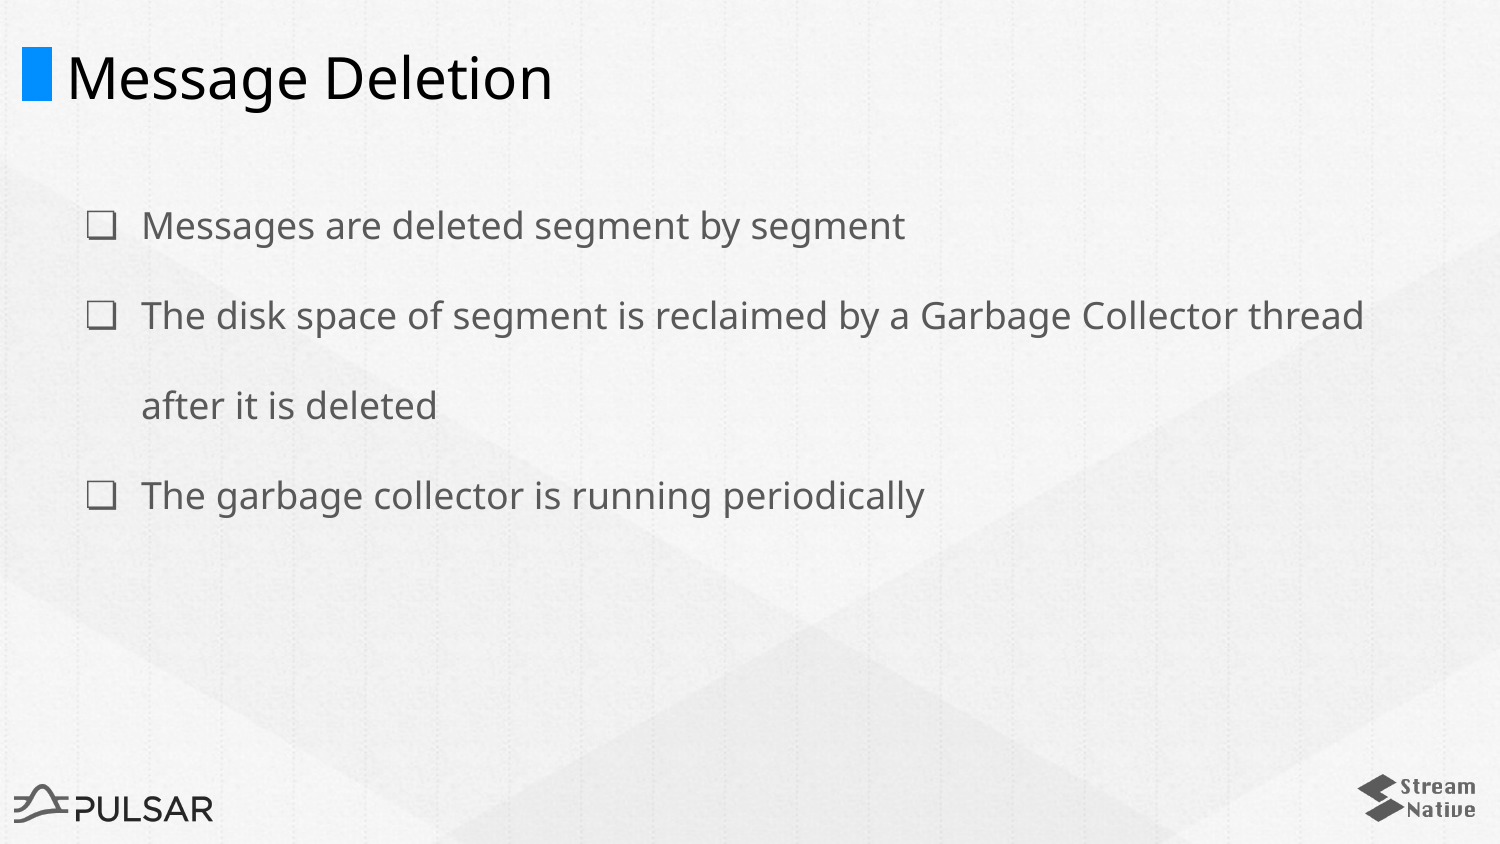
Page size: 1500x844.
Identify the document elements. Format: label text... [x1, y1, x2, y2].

picture [22, 47, 51, 101]
title Message Deletion [51, 26, 1449, 121]
list Messages are deleted segment by segment The disk space of segment is reclaimed by a Garbage Collector thread after it is deleted The garbage collector is running periodically [51, 141, 1449, 703]
picture [14, 784, 213, 823]
picture [1355, 771, 1485, 825]
